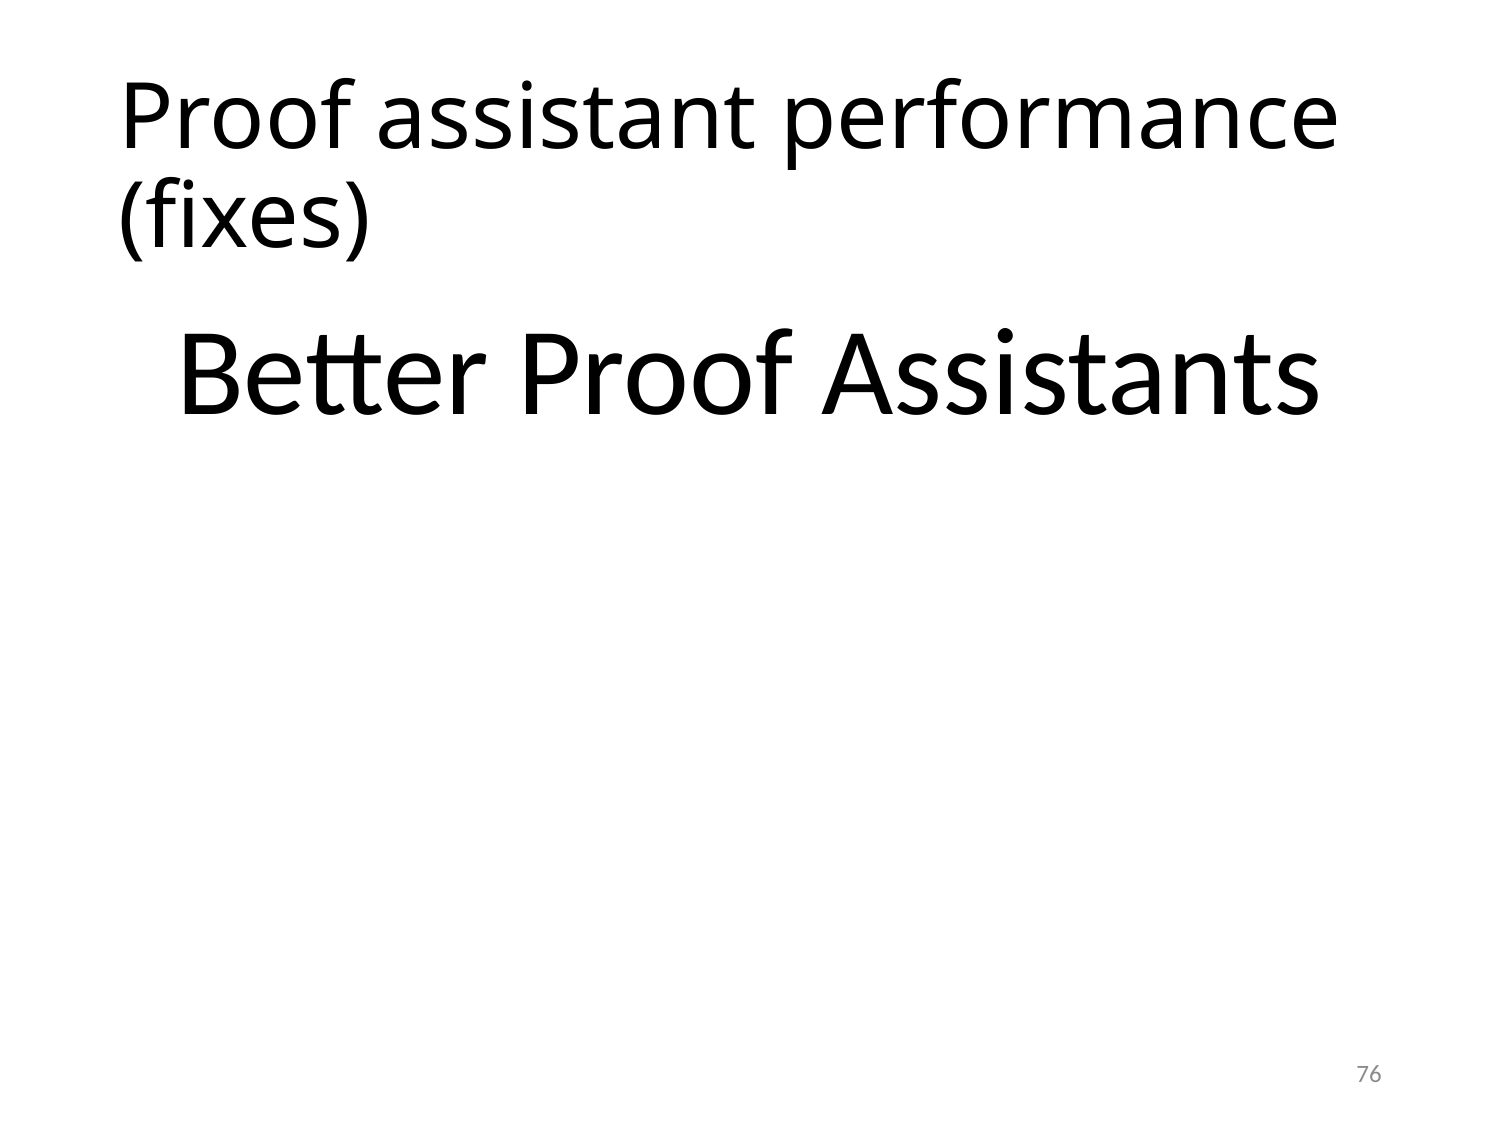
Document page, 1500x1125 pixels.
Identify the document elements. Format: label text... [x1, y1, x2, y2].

title Proof assistant performance (fixes) [103, 59, 1500, 278]
list Better Proof Assistants [103, 299, 1397, 1014]
slide_number 76 [1059, 1042, 1397, 1103]
